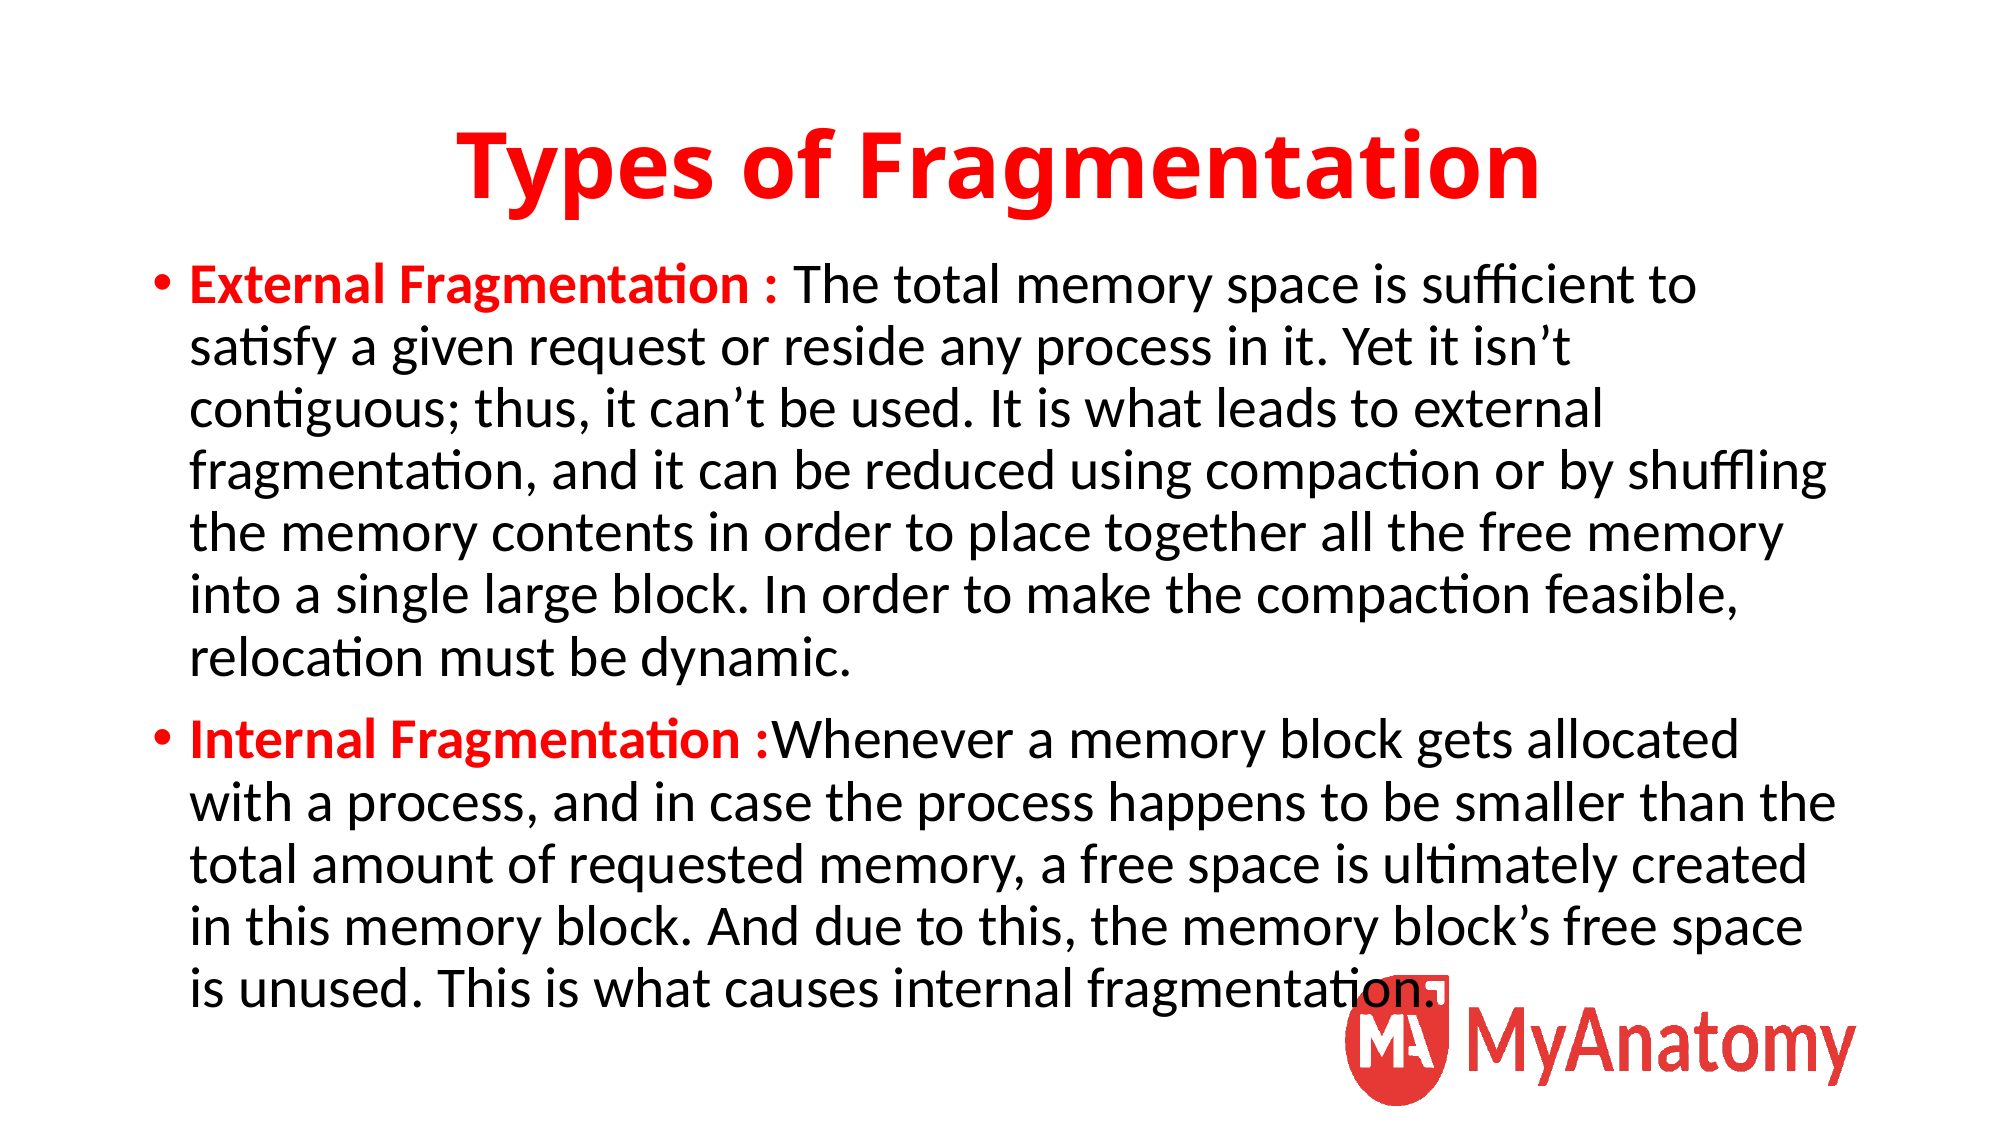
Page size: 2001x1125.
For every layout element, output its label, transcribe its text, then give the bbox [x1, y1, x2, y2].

title Types of Fragmentation [137, 59, 1863, 245]
list External Fragmentation : The total memory space is sufficient to satisfy a given request or reside any process in it. Yet it isn’t contiguous; thus, it can’t be used. It is what leads to external fragmentation, and it can be reduced using compaction or by shuffling the memory contents in order to place together all the free memory into a single large block. In order to make the compaction feasible, relocation must be dynamic. Internal Fragmentation :Whenever a memory block gets allocated with a process, and in case the process happens to be smaller than the total amount of requested memory, a free space is ultimately created in this memory block. And due to this, the memory block’s free space is unused. This is what causes internal fragmentation. [137, 245, 1863, 1035]
picture [1337, 1035, 1863, 1125]
